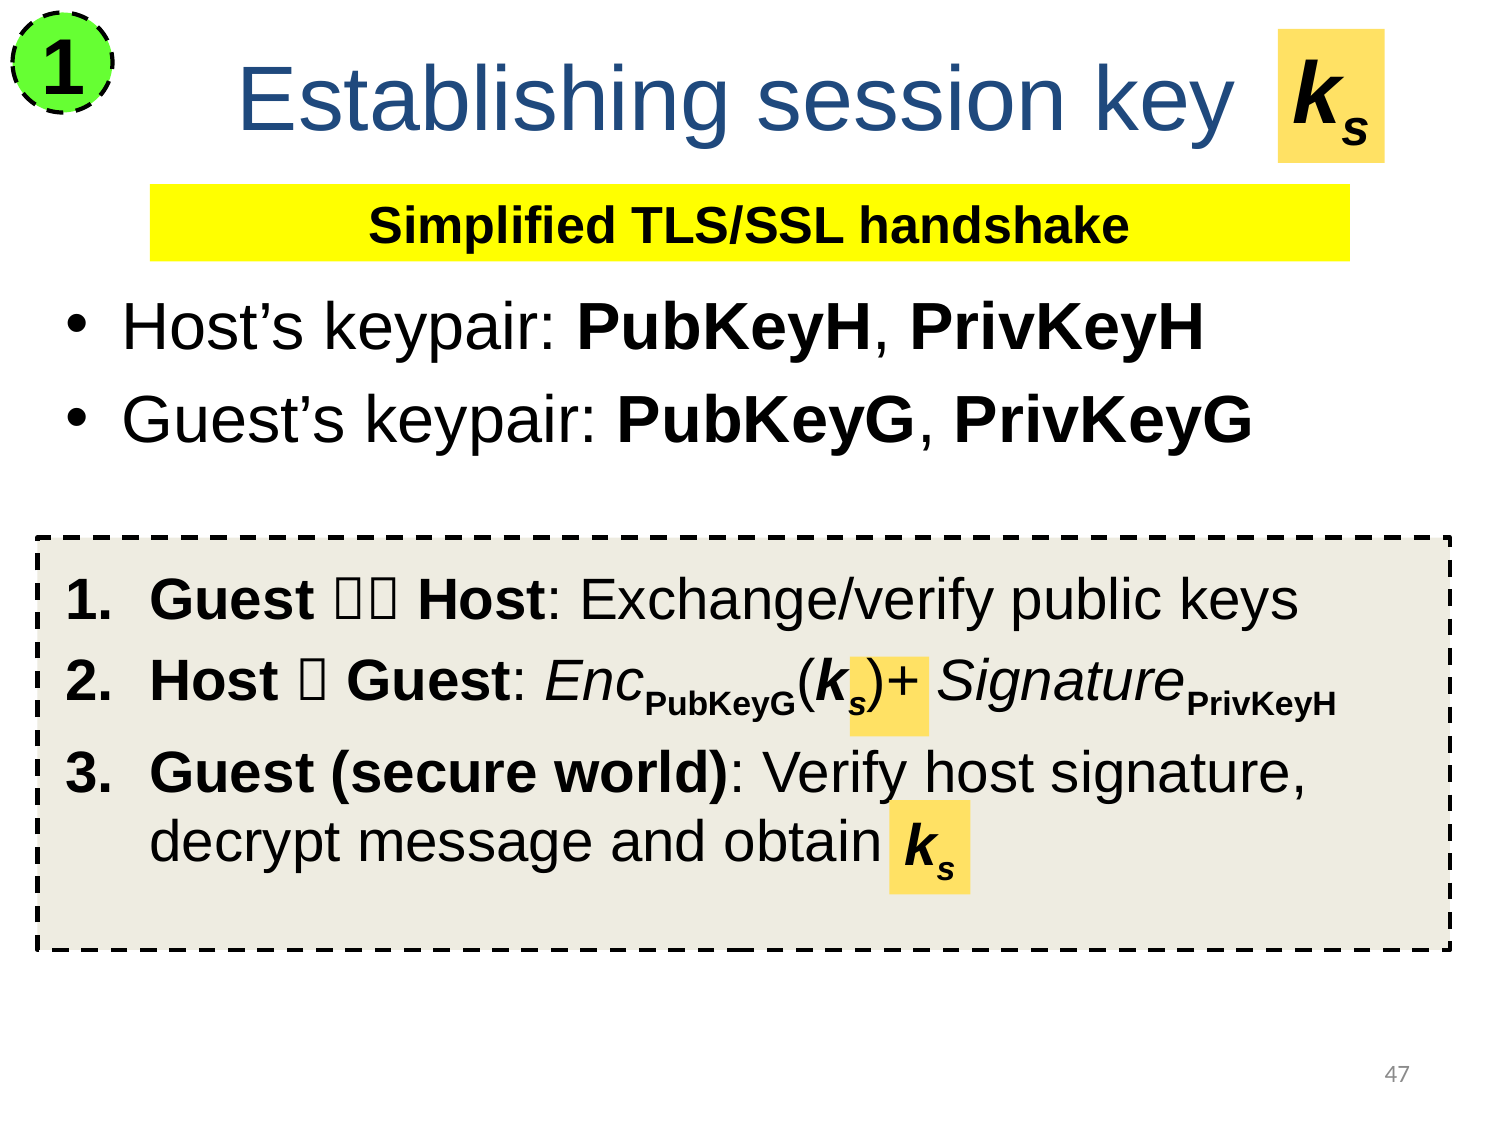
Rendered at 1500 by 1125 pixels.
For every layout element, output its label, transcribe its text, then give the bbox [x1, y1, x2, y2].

text_box 1 [10, 10, 115, 115]
list Host’s keypair: PubKeyH, PrivKeyH Guest’s keypair: PubKeyG, PrivKeyG Guest  Host: Exchange/verify public keys Host  Guest: EncPubKeyG(ks)+ SignaturePrivKeyH Guest (secure world): Verify host signature, decrypt message and obtain [50, 275, 1463, 1005]
text_box Simplified TLS/SSL handshake [149, 184, 1350, 262]
text_box ks [889, 800, 971, 895]
slide_number 47 [1074, 1042, 1425, 1103]
text_box ks [1277, 28, 1385, 163]
text_box [35, 535, 50, 952]
title Establishing session key [75, 0, 1425, 188]
